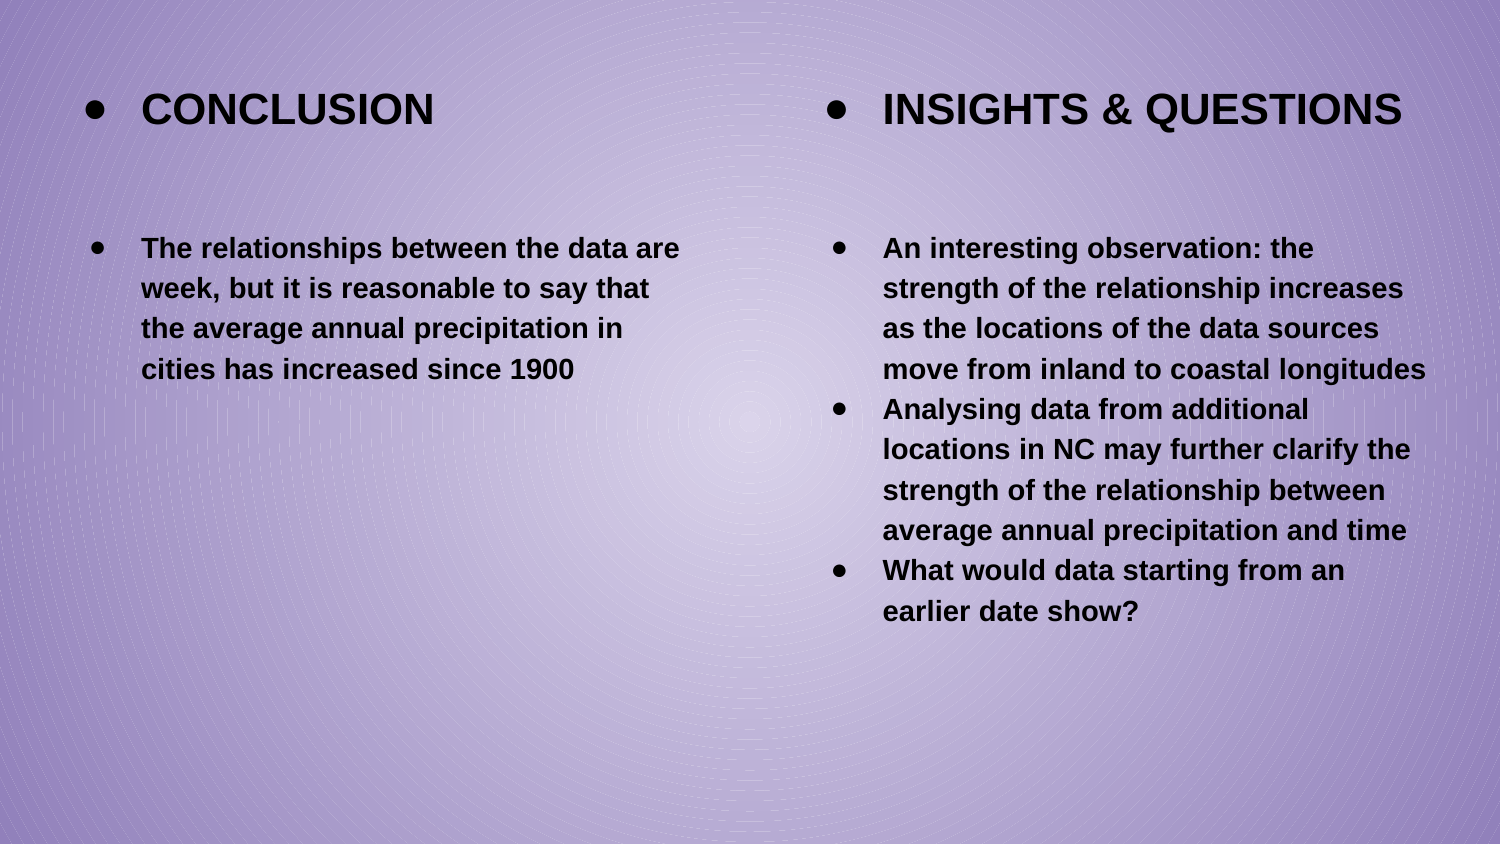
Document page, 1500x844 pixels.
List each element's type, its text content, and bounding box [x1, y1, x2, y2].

list INSIGHTS & QUESTIONS An interesting observation: the strength of the relationship increases as the locations of the data sources move from inland to coastal longitudes Analysing data from additional locations in NC may further clarify the strength of the relationship between average annual precipitation and time What would data starting from an earlier date show? [792, 58, 1449, 750]
list CONCLUSION The relationships between the data are week, but it is reasonable to say that the average annual precipitation in cities has increased since 1900 [51, 58, 708, 750]
